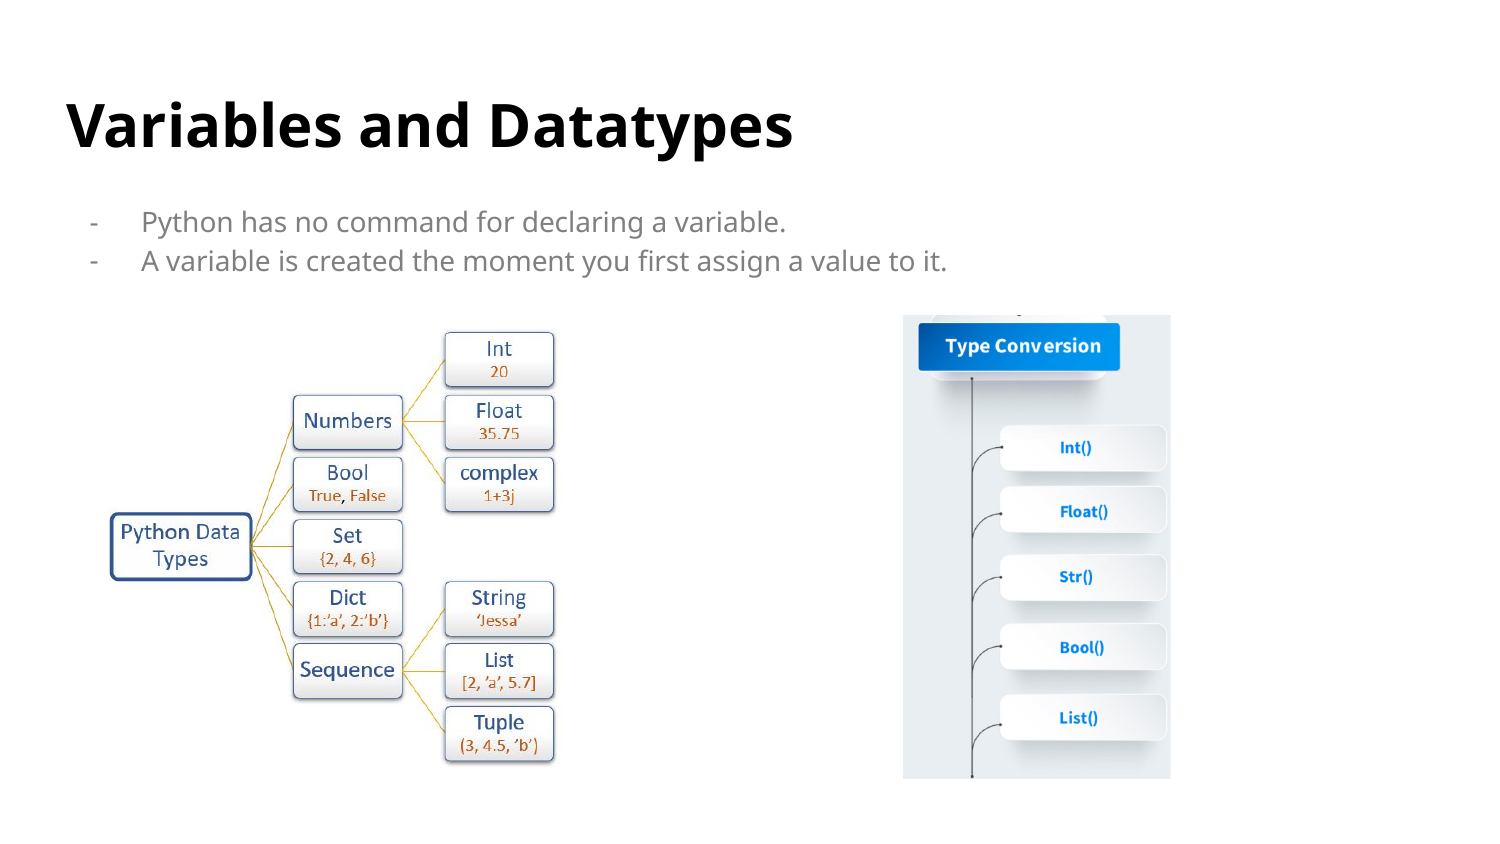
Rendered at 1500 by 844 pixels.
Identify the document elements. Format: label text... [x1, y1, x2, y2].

title Variables and Datatypes [51, 72, 1449, 176]
picture [67, 315, 599, 779]
list Python has no command for declaring a variable. A variable is created the moment you first assign a value to it. [51, 184, 1449, 745]
picture [902, 315, 1171, 779]
